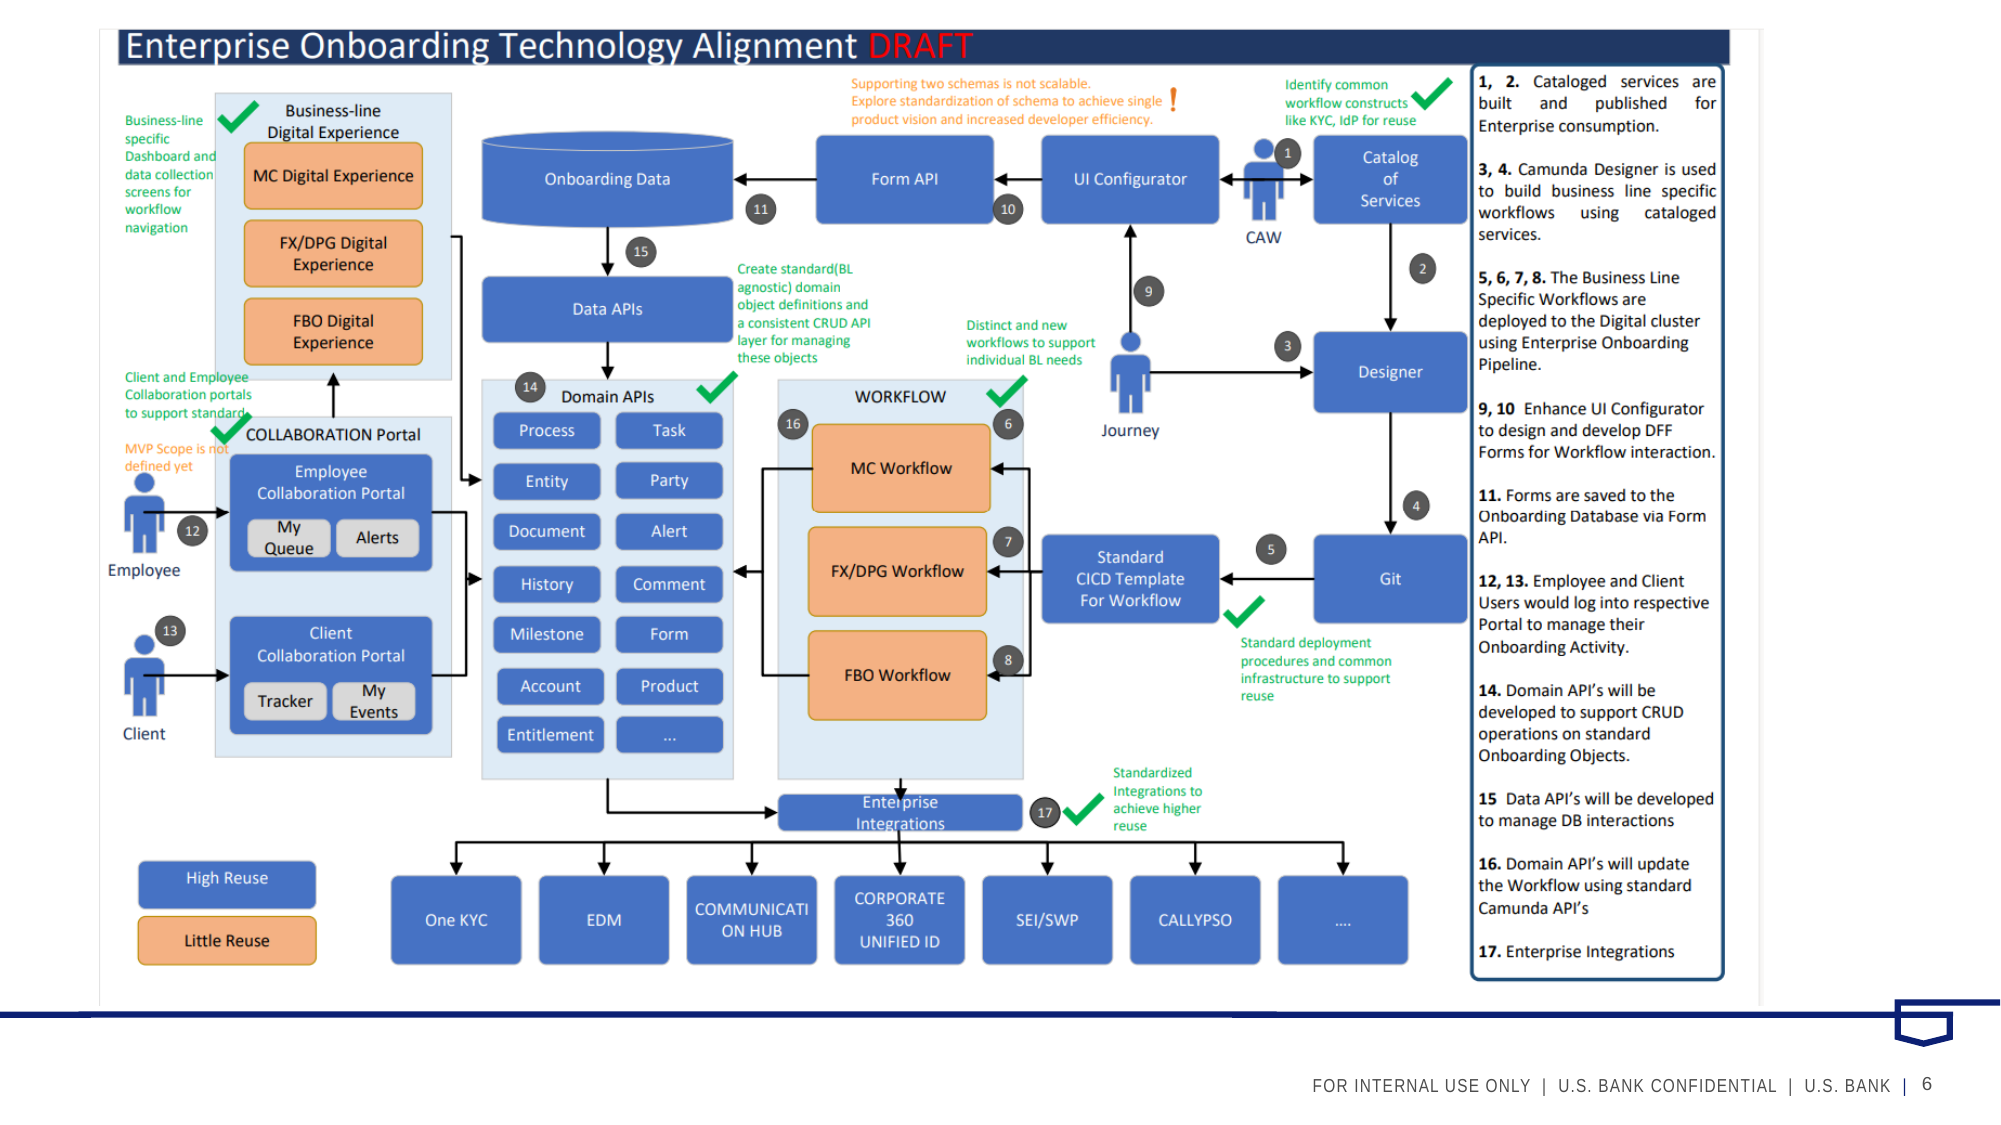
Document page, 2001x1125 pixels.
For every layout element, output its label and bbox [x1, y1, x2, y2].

picture [99, 20, 1765, 1007]
